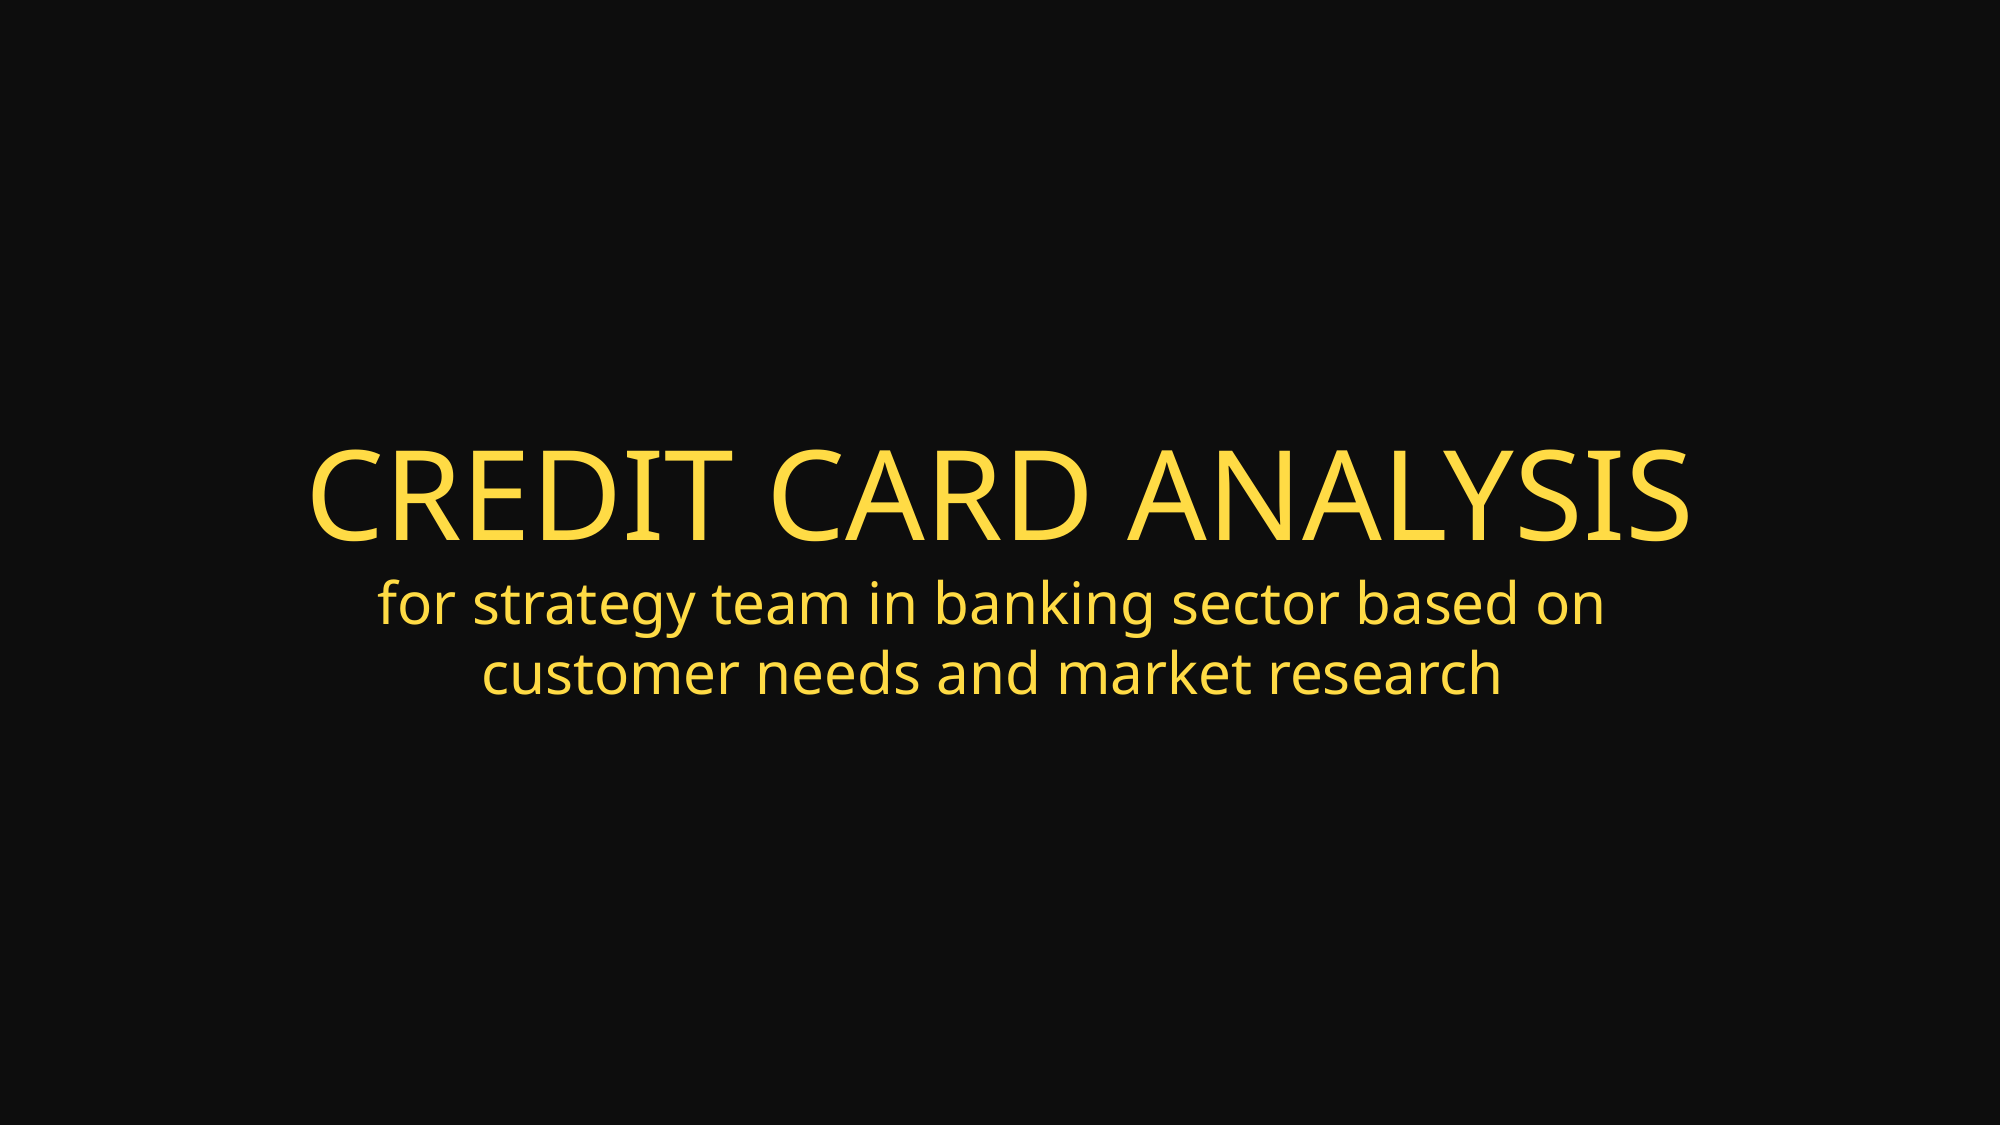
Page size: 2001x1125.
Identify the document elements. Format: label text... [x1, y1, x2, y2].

text_box CREDIT CARD ANALYSIS for strategy team in banking sector based on customer needs and market research [290, 408, 1710, 714]
